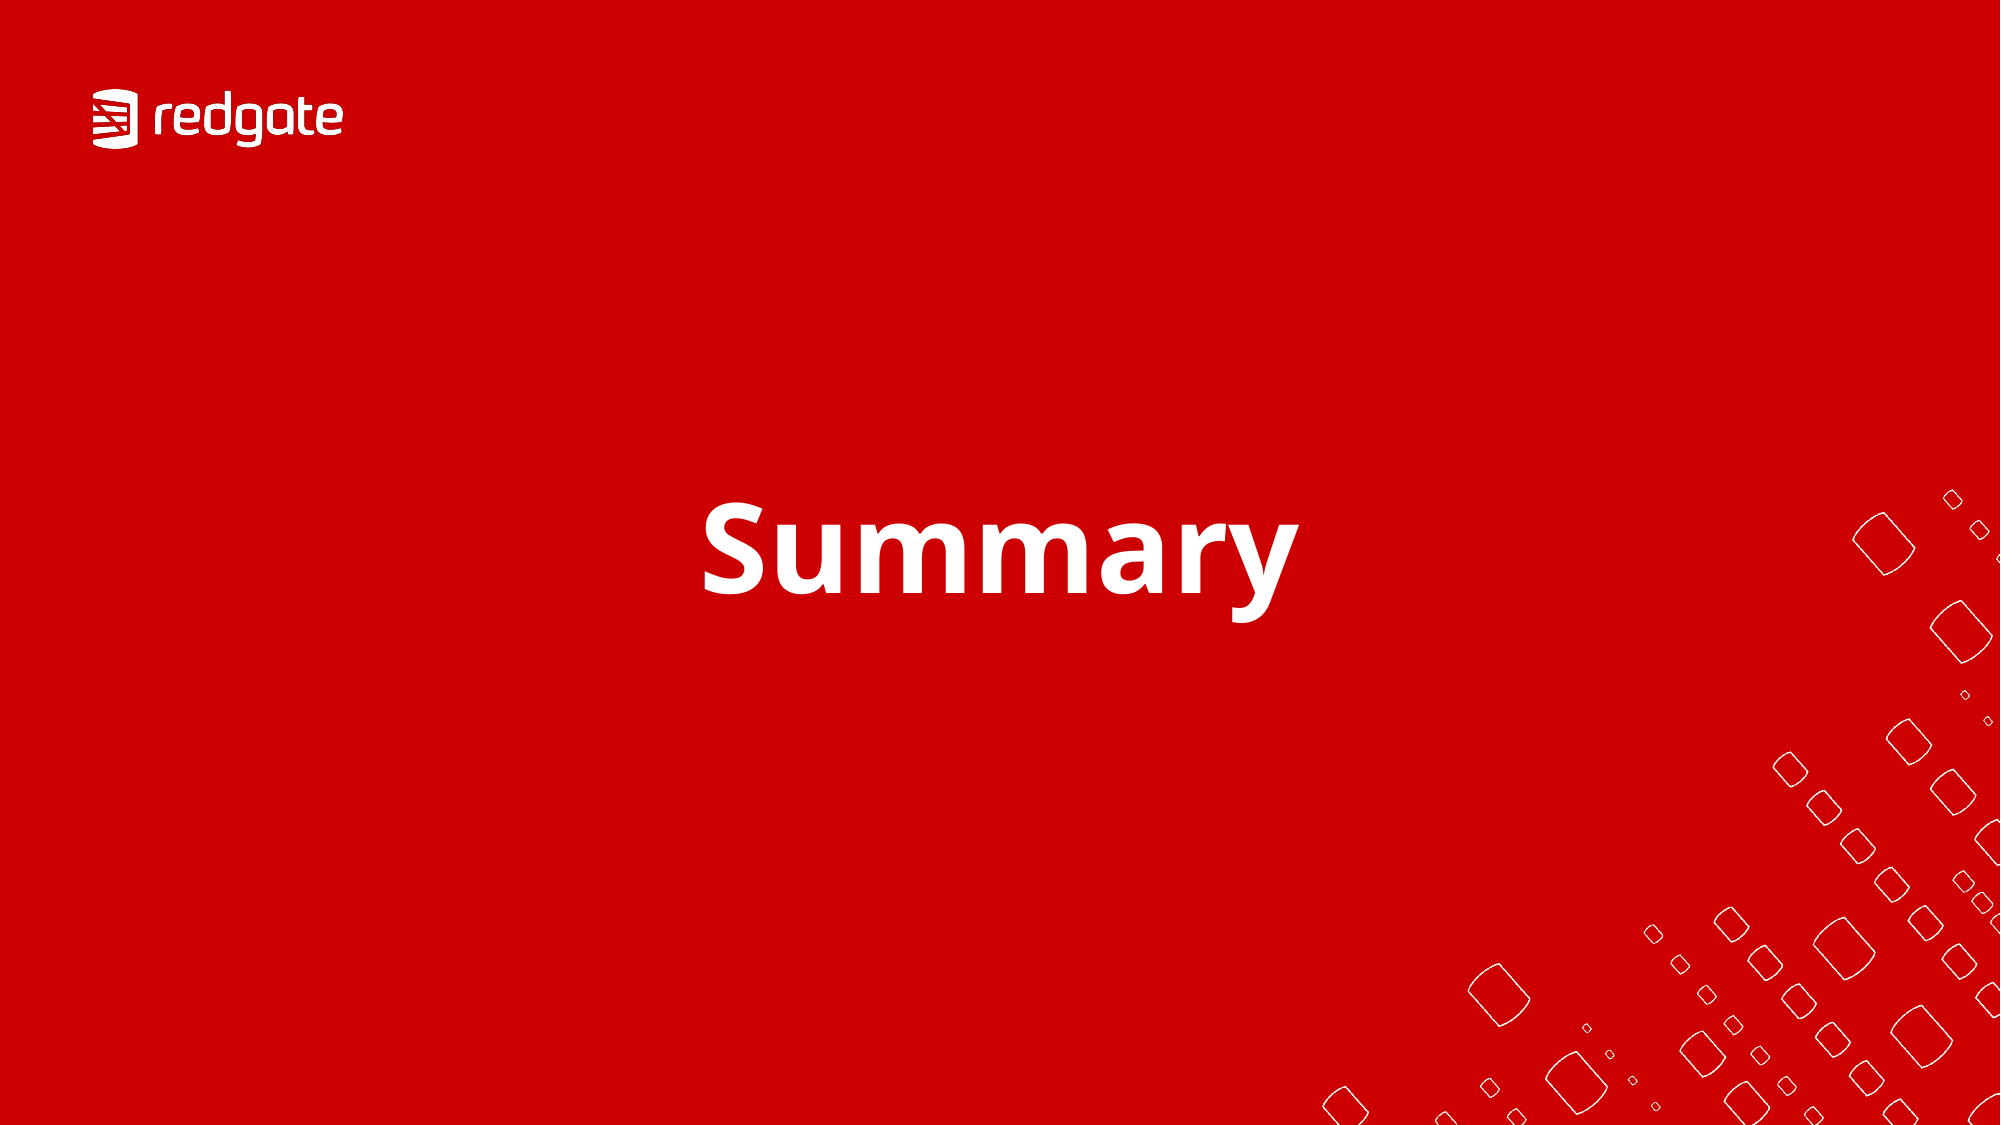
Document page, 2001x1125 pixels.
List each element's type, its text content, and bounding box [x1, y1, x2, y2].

picture [826, 460, 2000, 1125]
text_box Summary [201, 460, 826, 626]
picture [93, 89, 343, 149]
